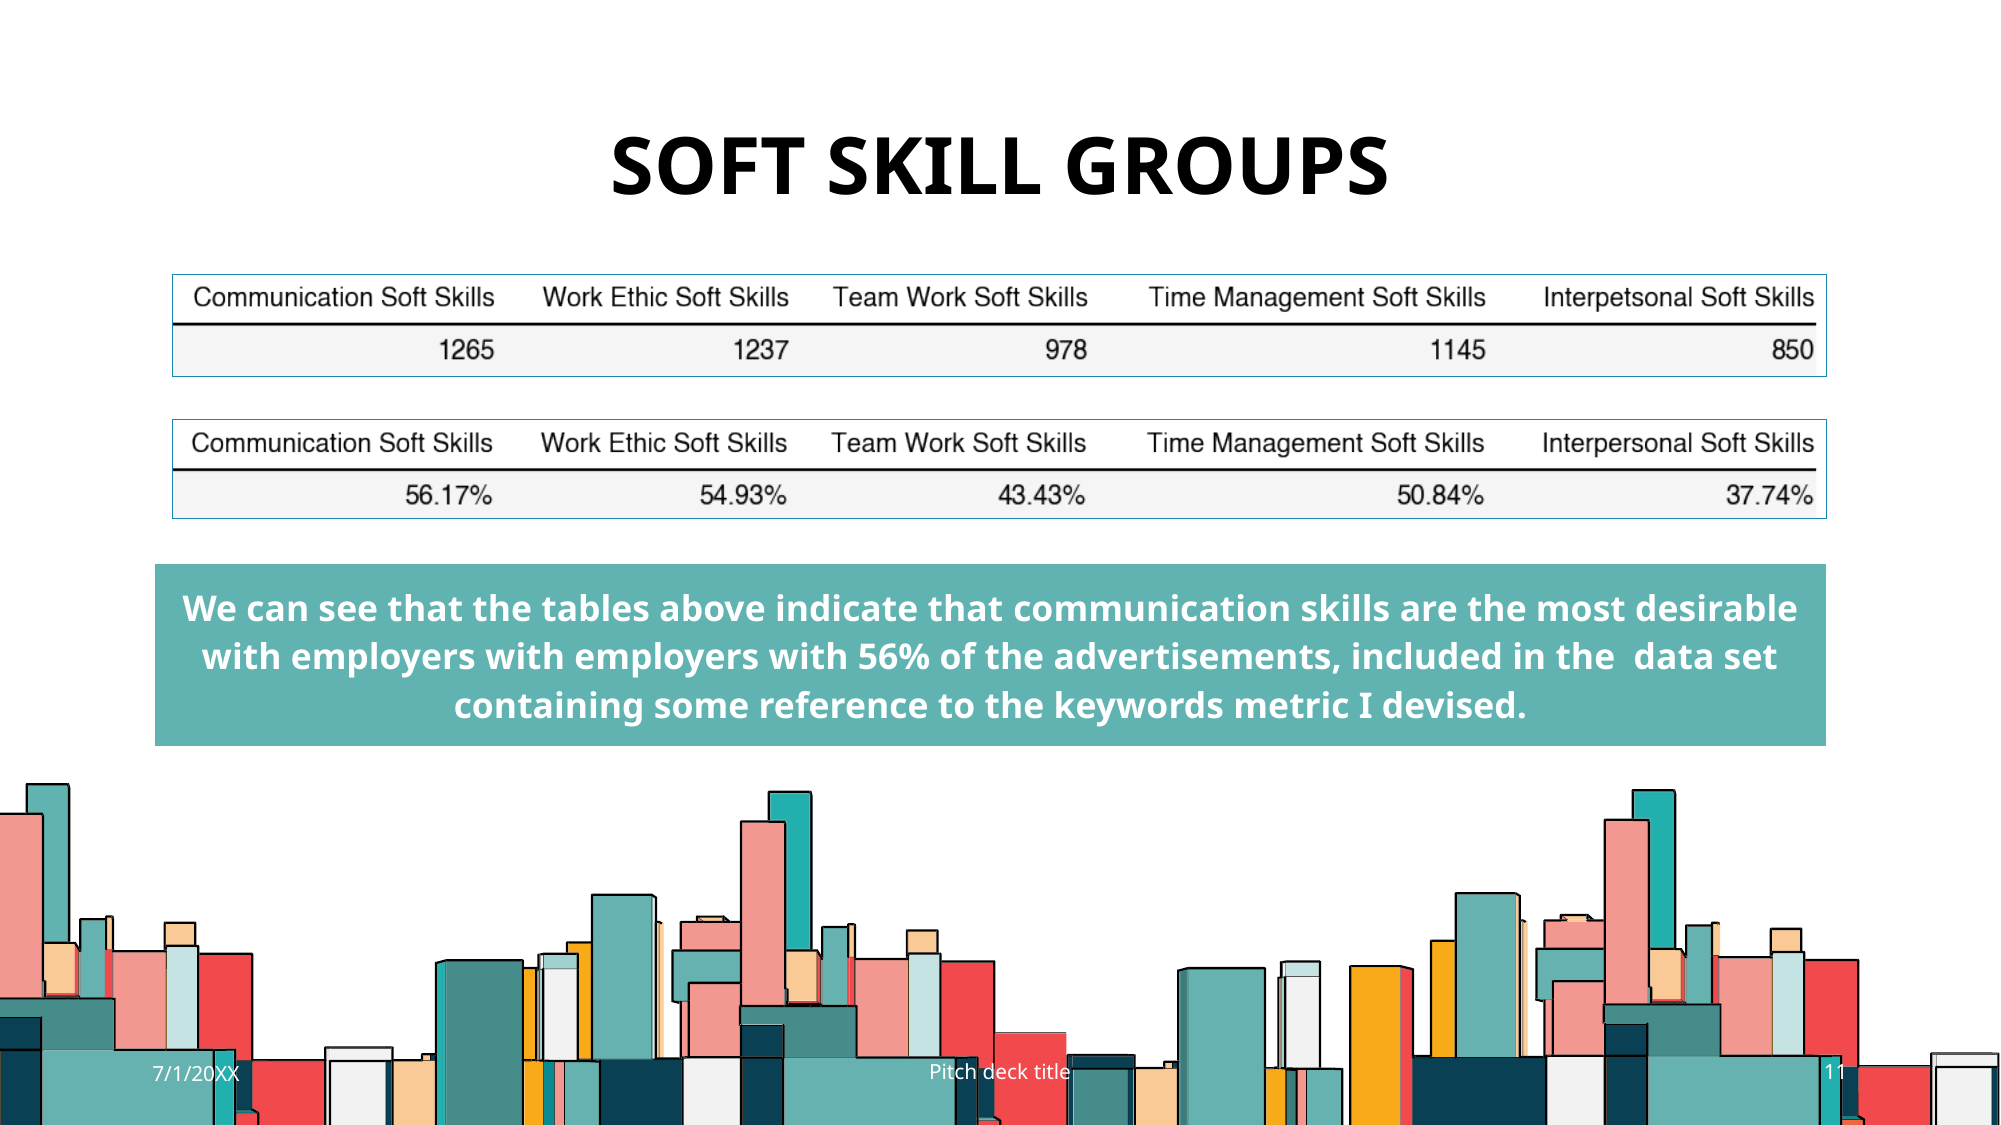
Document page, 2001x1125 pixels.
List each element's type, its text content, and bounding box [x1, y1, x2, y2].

picture [172, 419, 1828, 519]
table_header We can see that the tables above indicate that communication skills are the most desirable with employers with employers with 56% of the advertisements, included in the data set containing some reference to the keywords metric I devised. [155, 564, 1826, 746]
slide_number 11 [1412, 1042, 1863, 1103]
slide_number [137, 1042, 588, 1103]
picture [172, 273, 1828, 377]
footer Pitch deck title [662, 1042, 1338, 1103]
title SOFT SKILL GROUPS [154, 60, 1847, 278]
